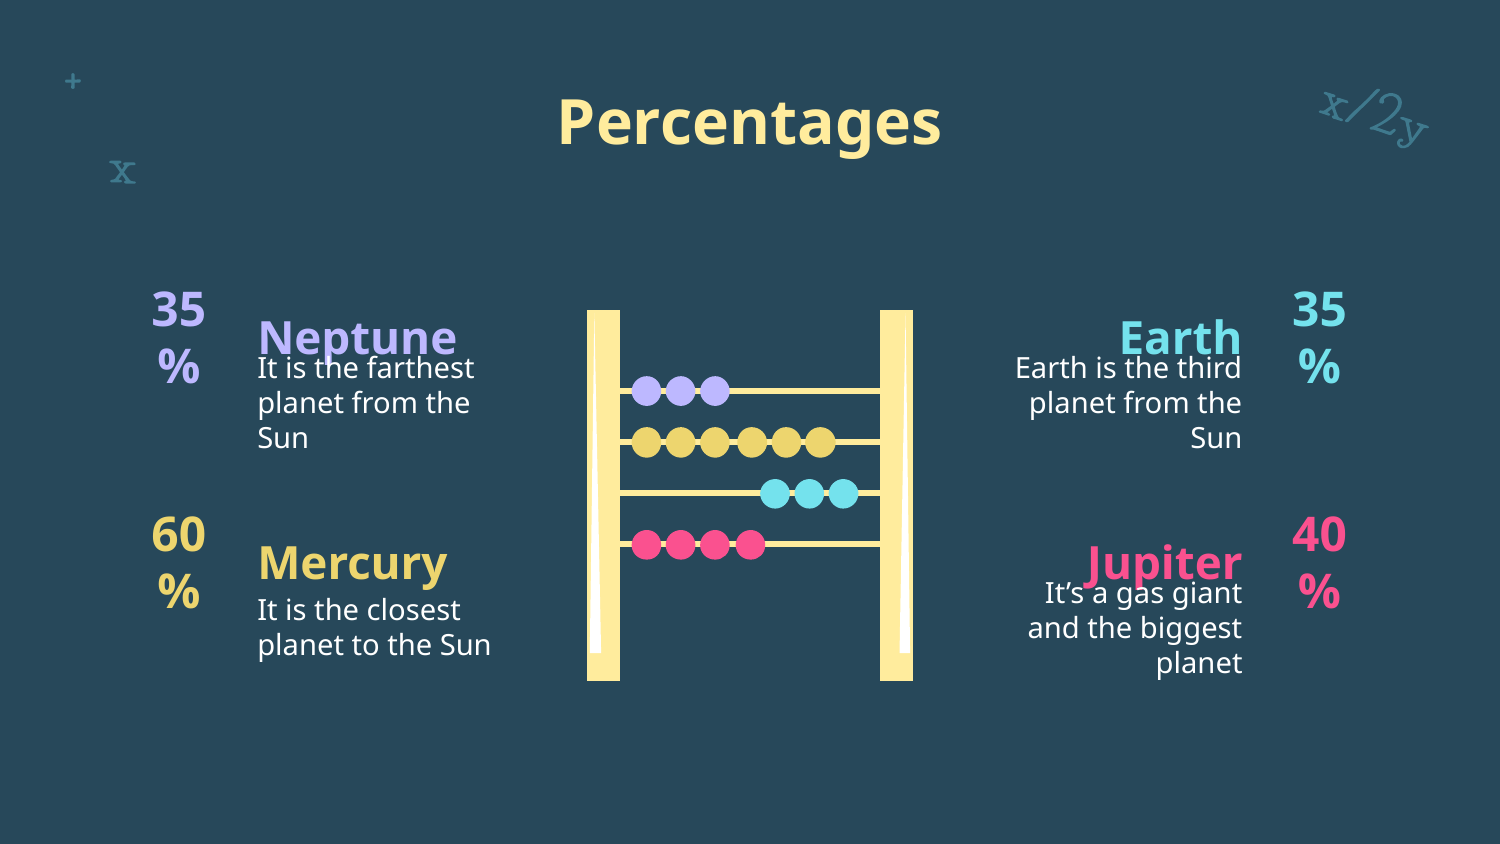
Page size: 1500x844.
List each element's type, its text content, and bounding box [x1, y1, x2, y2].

text_box It is the farthest planet from the Sun [242, 357, 524, 446]
text_box Earth [976, 300, 1258, 357]
text_box 35% [1260, 300, 1378, 372]
text_box 40% [1260, 525, 1378, 597]
text_box 35% [120, 300, 238, 372]
title Percentages [118, 66, 1382, 161]
text_box Neptune [242, 300, 524, 357]
text_box Jupiter [976, 525, 1258, 582]
text_box 60% [120, 525, 238, 597]
text_box It’s a gas giant and the biggest planet [976, 582, 1258, 671]
text_box It is the closest planet to the Sun [242, 582, 524, 671]
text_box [586, 309, 914, 681]
text_box Mercury [242, 525, 524, 582]
text_box Earth is the third planet from the Sun [976, 357, 1258, 446]
